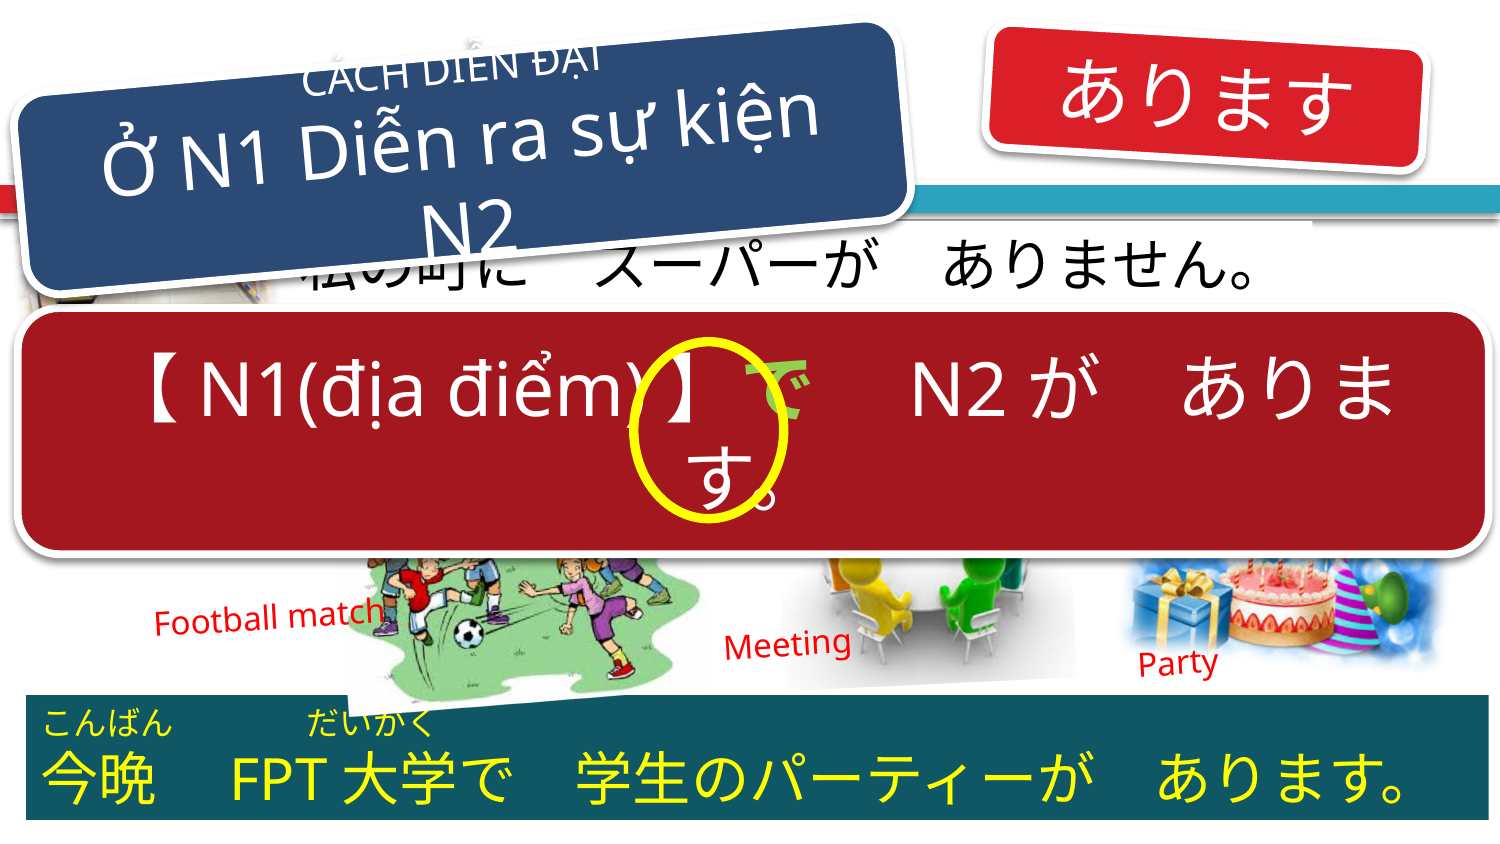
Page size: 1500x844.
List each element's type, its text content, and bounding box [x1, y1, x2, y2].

picture [7, 132, 334, 544]
picture [1118, 459, 1453, 669]
picture [337, 479, 712, 716]
text_box CÁCH DIỄN ĐẠT Ở N1 Diễn ra sự kiện N2 [10, 14, 915, 279]
text_box Football match [134, 584, 334, 652]
text_box Meeting [710, 616, 774, 675]
text_box 【N1(địa điểm)】で N2が あります。 [280, 304, 1493, 559]
text_box あります [981, 18, 1431, 175]
text_box 【N1(địa điểm)】で N2が あります。 [13, 344, 334, 559]
text_box Party [1083, 637, 1273, 695]
text_box こんばん だいがく 今晩 FPT大学で 学生のパーティーが あります。 [25, 694, 1490, 821]
text_box [632, 340, 786, 521]
text_box 私の町に スーパーが ありません。 [283, 219, 1314, 304]
picture [779, 447, 1076, 690]
